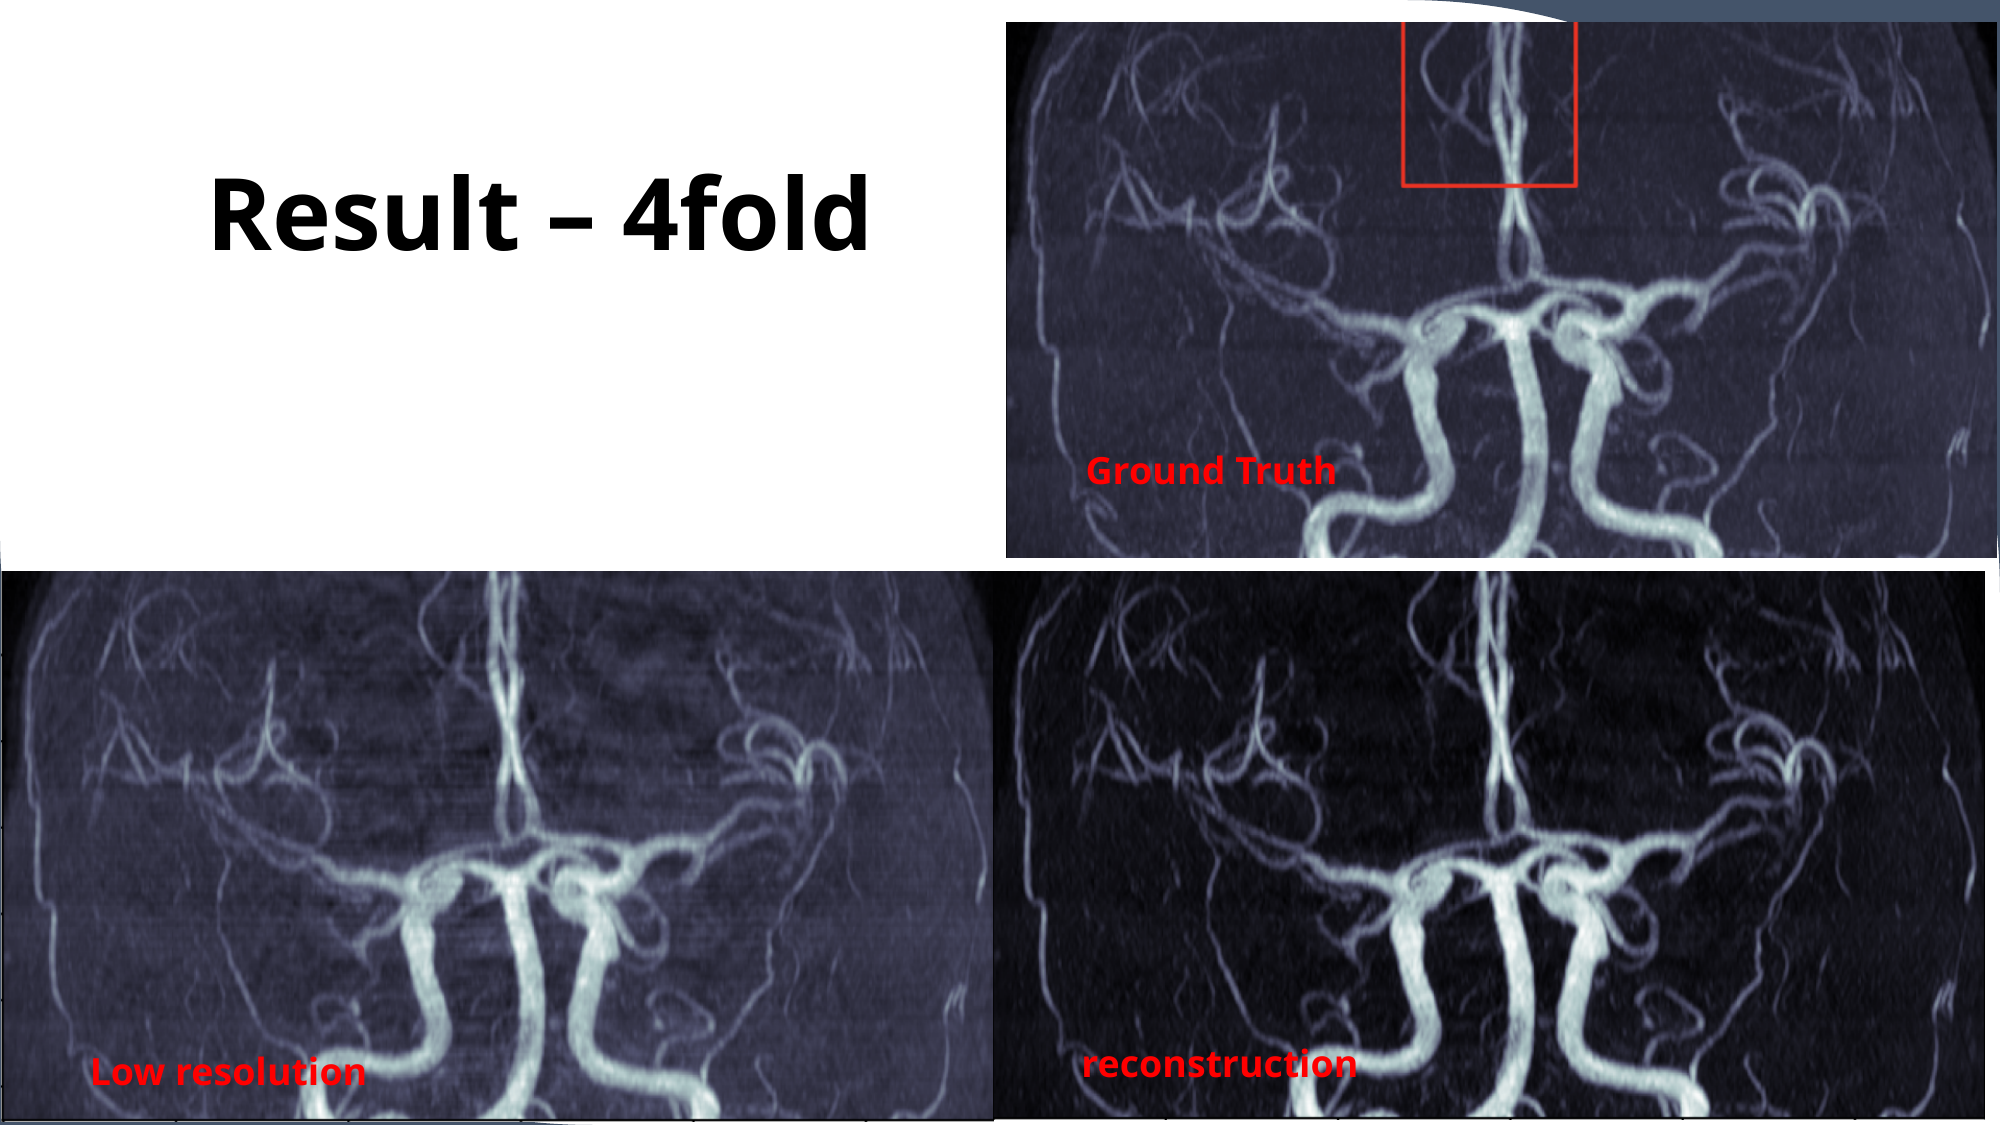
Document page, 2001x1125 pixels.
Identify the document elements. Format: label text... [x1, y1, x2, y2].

title Result – 4fold [191, 62, 1006, 280]
picture [1006, 22, 1997, 558]
picture [1, 571, 1985, 1122]
